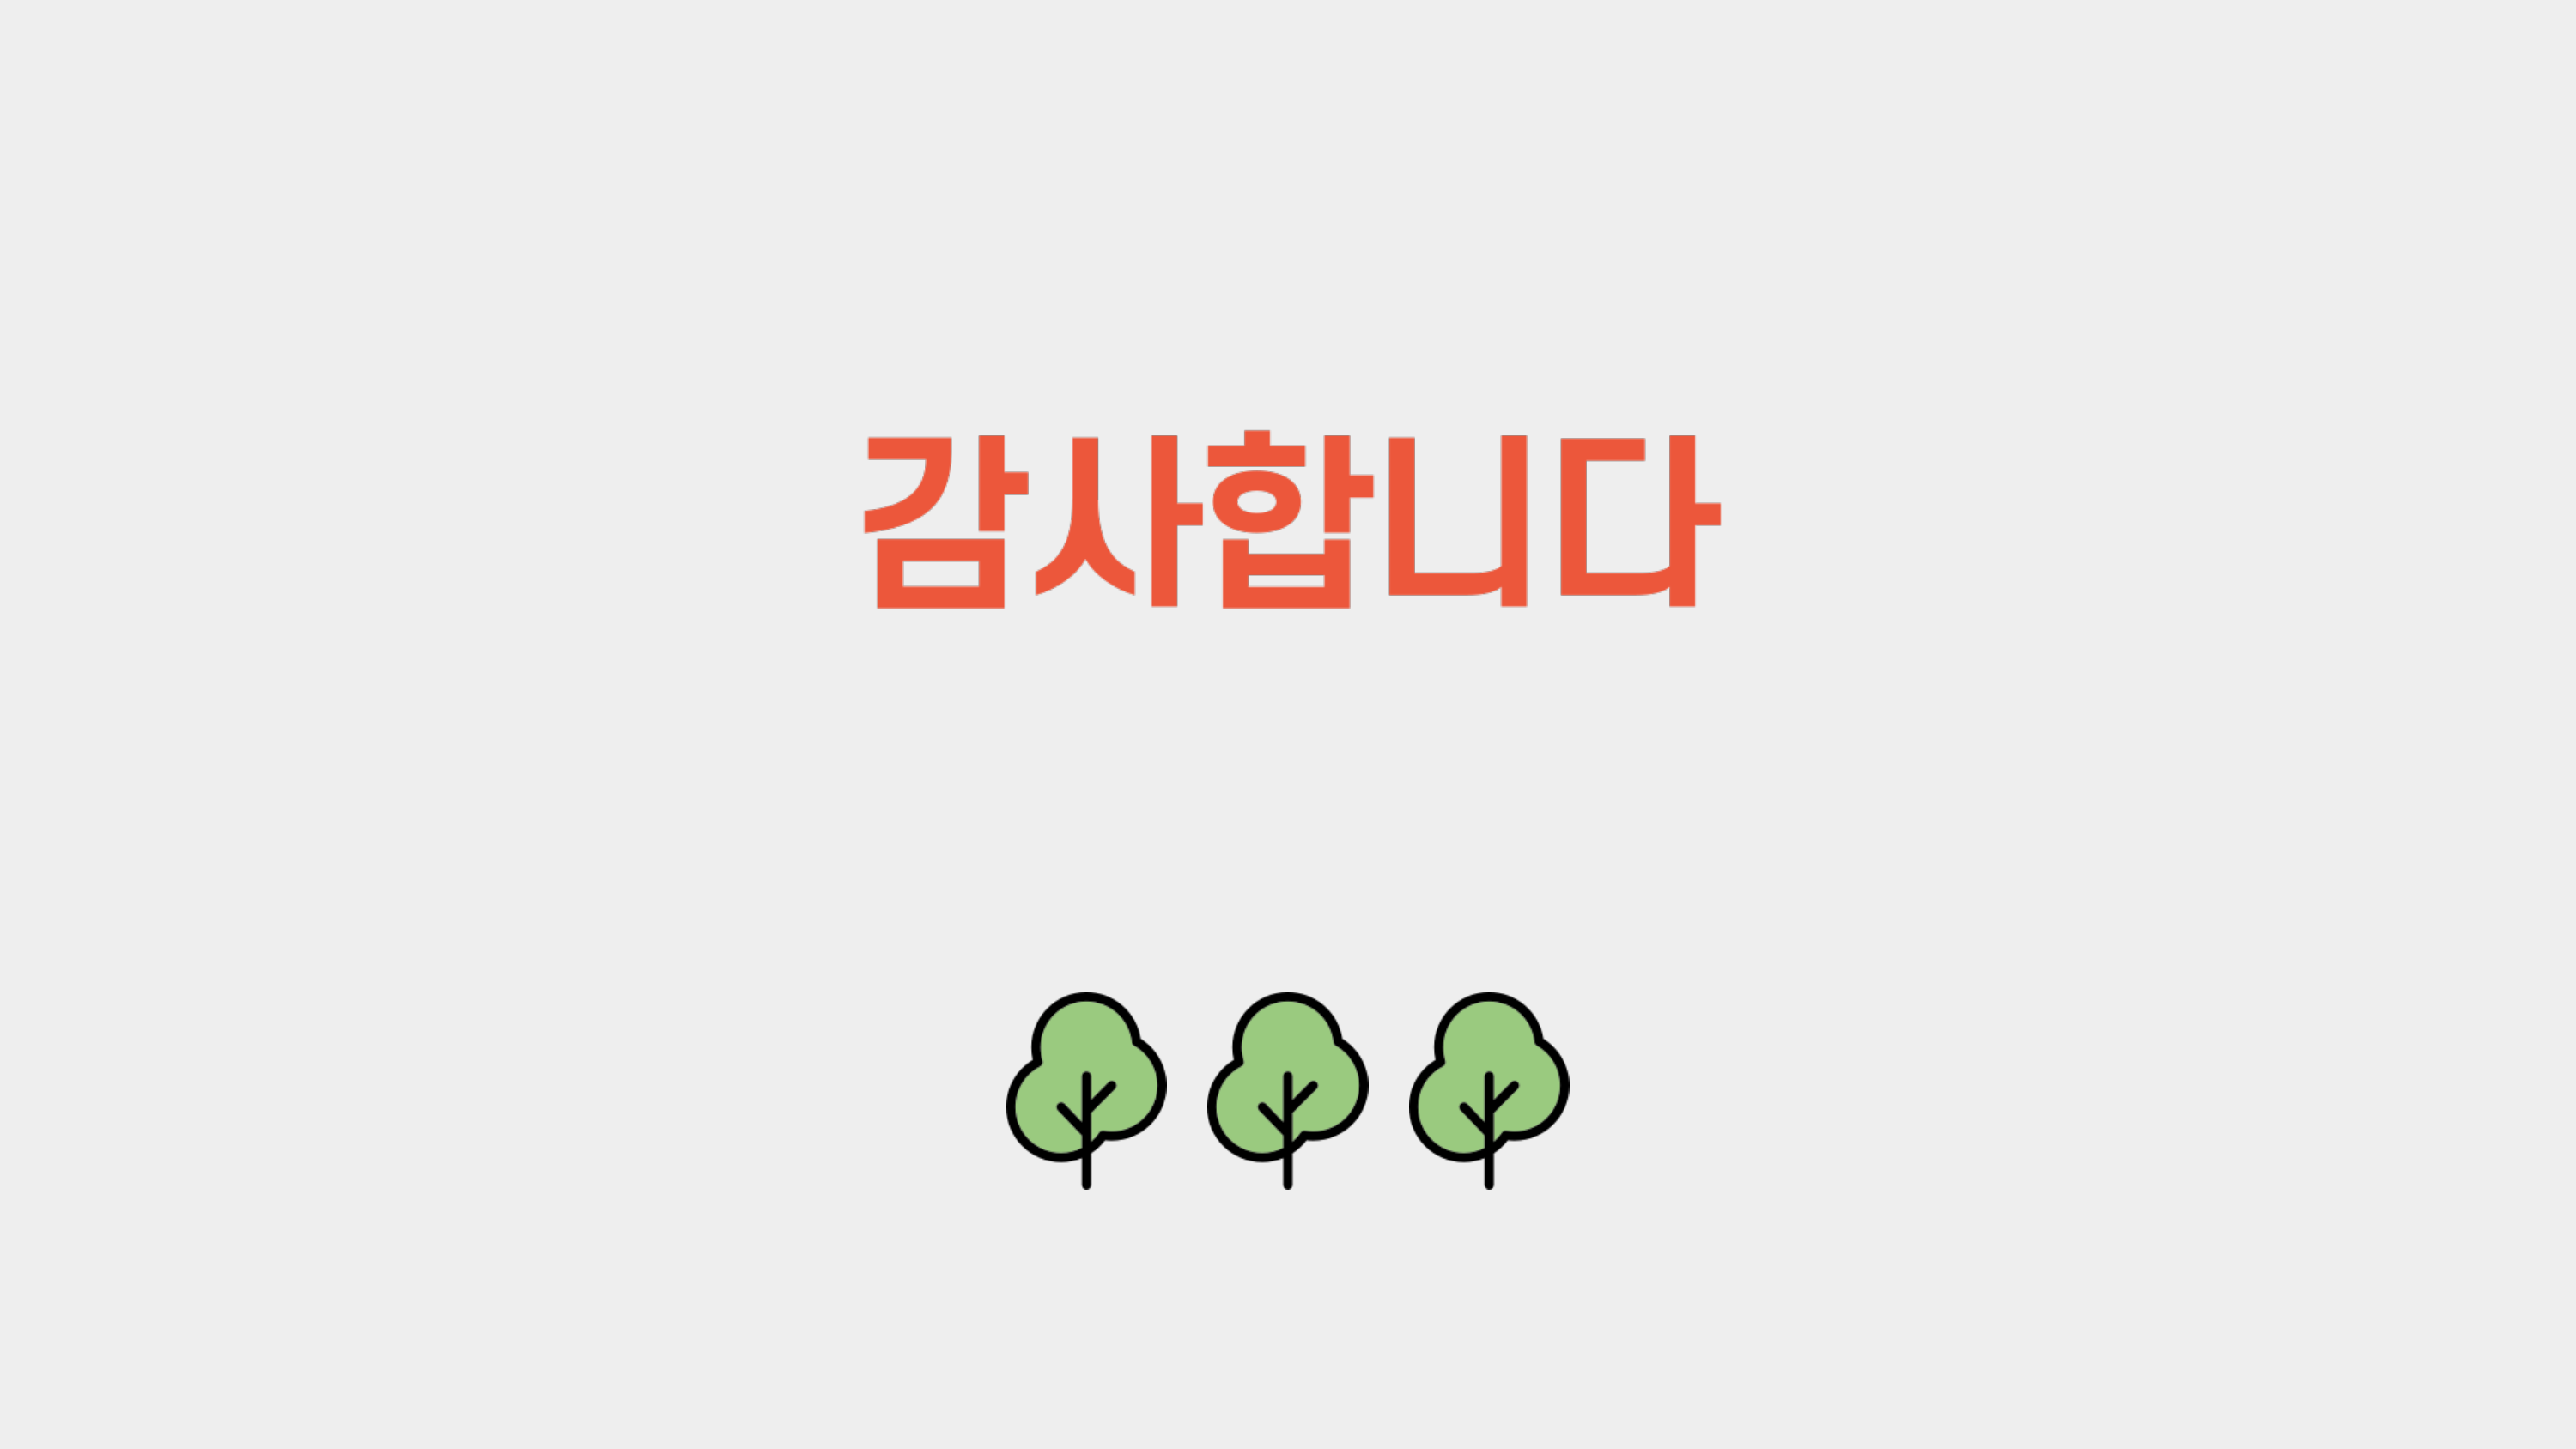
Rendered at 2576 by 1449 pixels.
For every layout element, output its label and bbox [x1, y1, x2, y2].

text_box [1207, 992, 1369, 1190]
text_box [1408, 992, 1570, 1190]
text_box [1005, 992, 1167, 1190]
picture [771, 361, 1807, 734]
